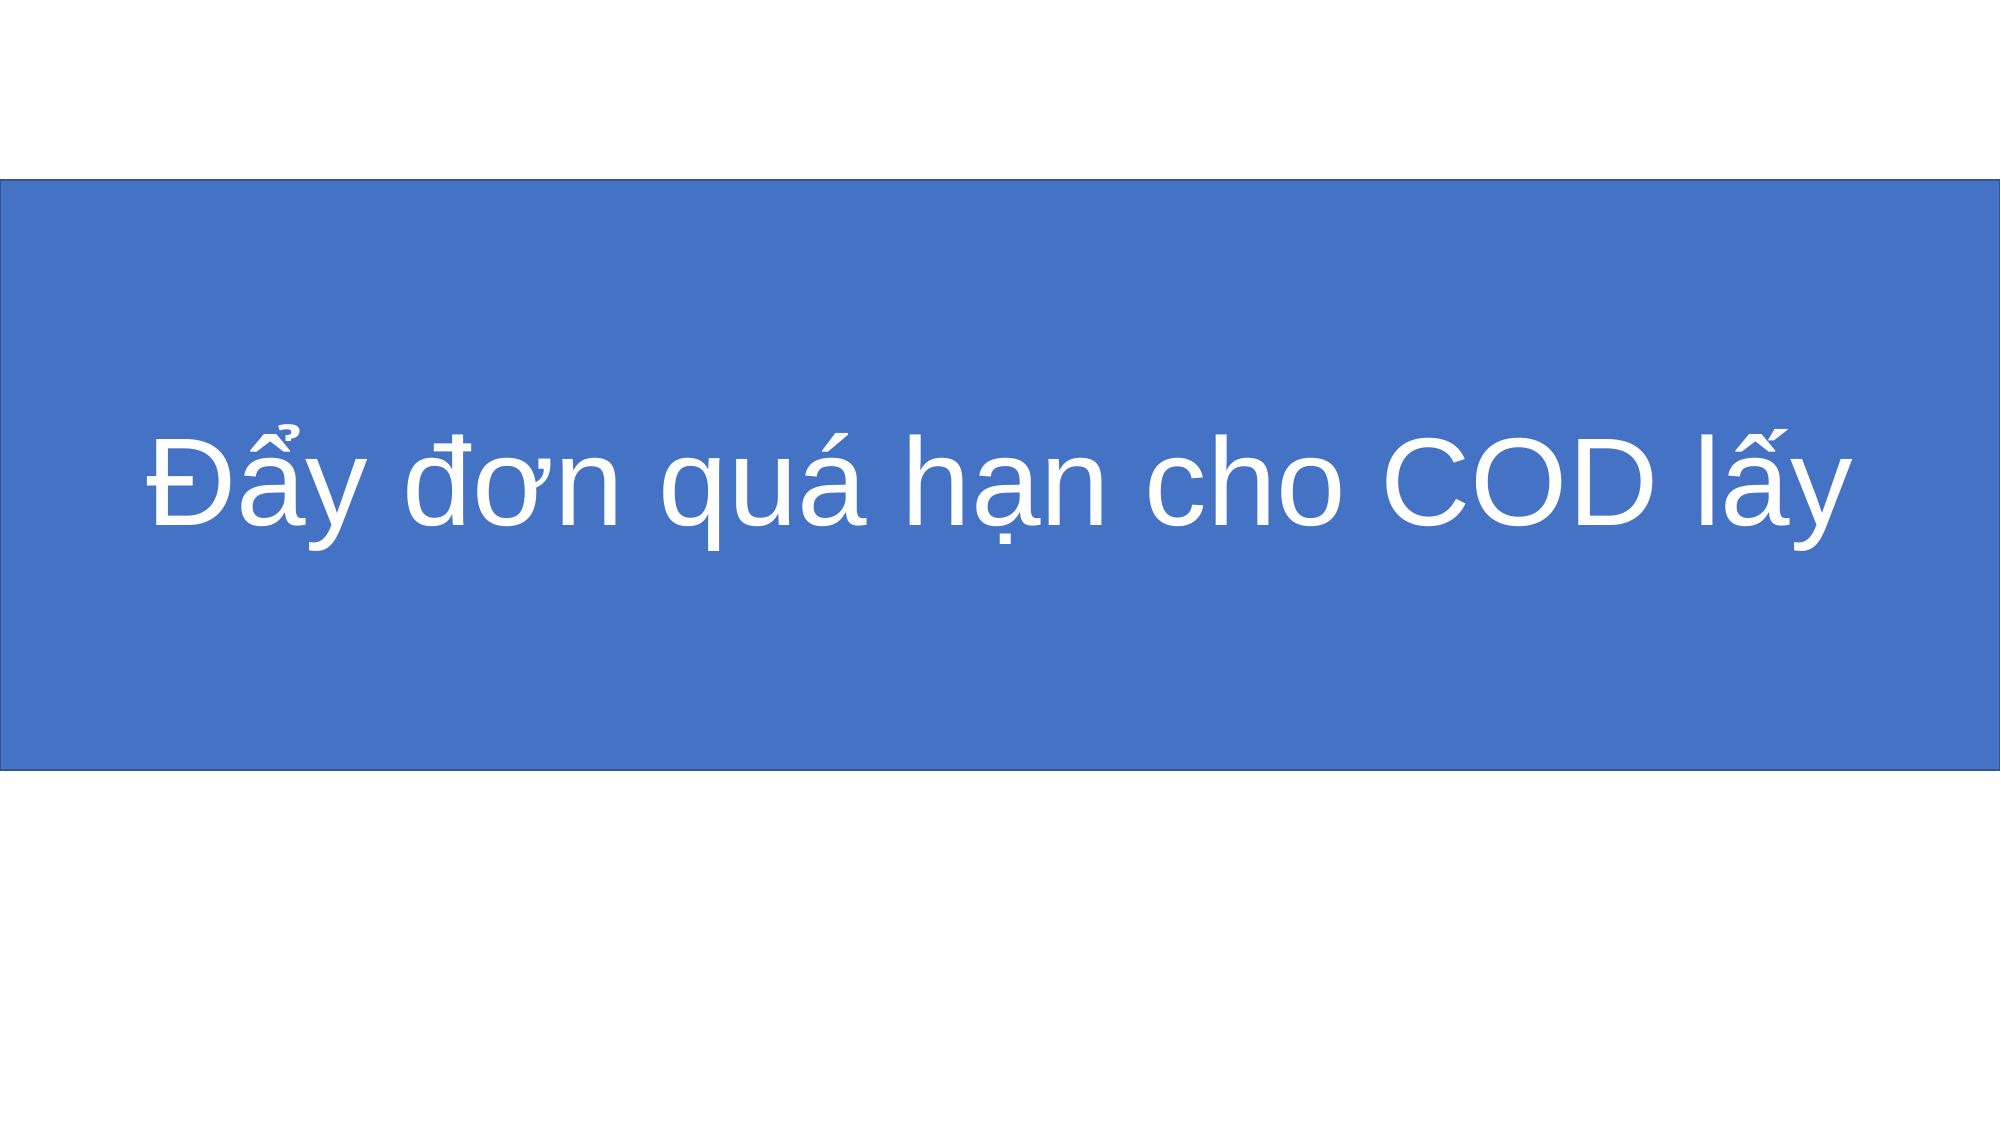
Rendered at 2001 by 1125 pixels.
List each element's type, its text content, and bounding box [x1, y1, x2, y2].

text_box Đẩy đơn quá hạn cho COD lấy [0, 179, 2000, 771]
